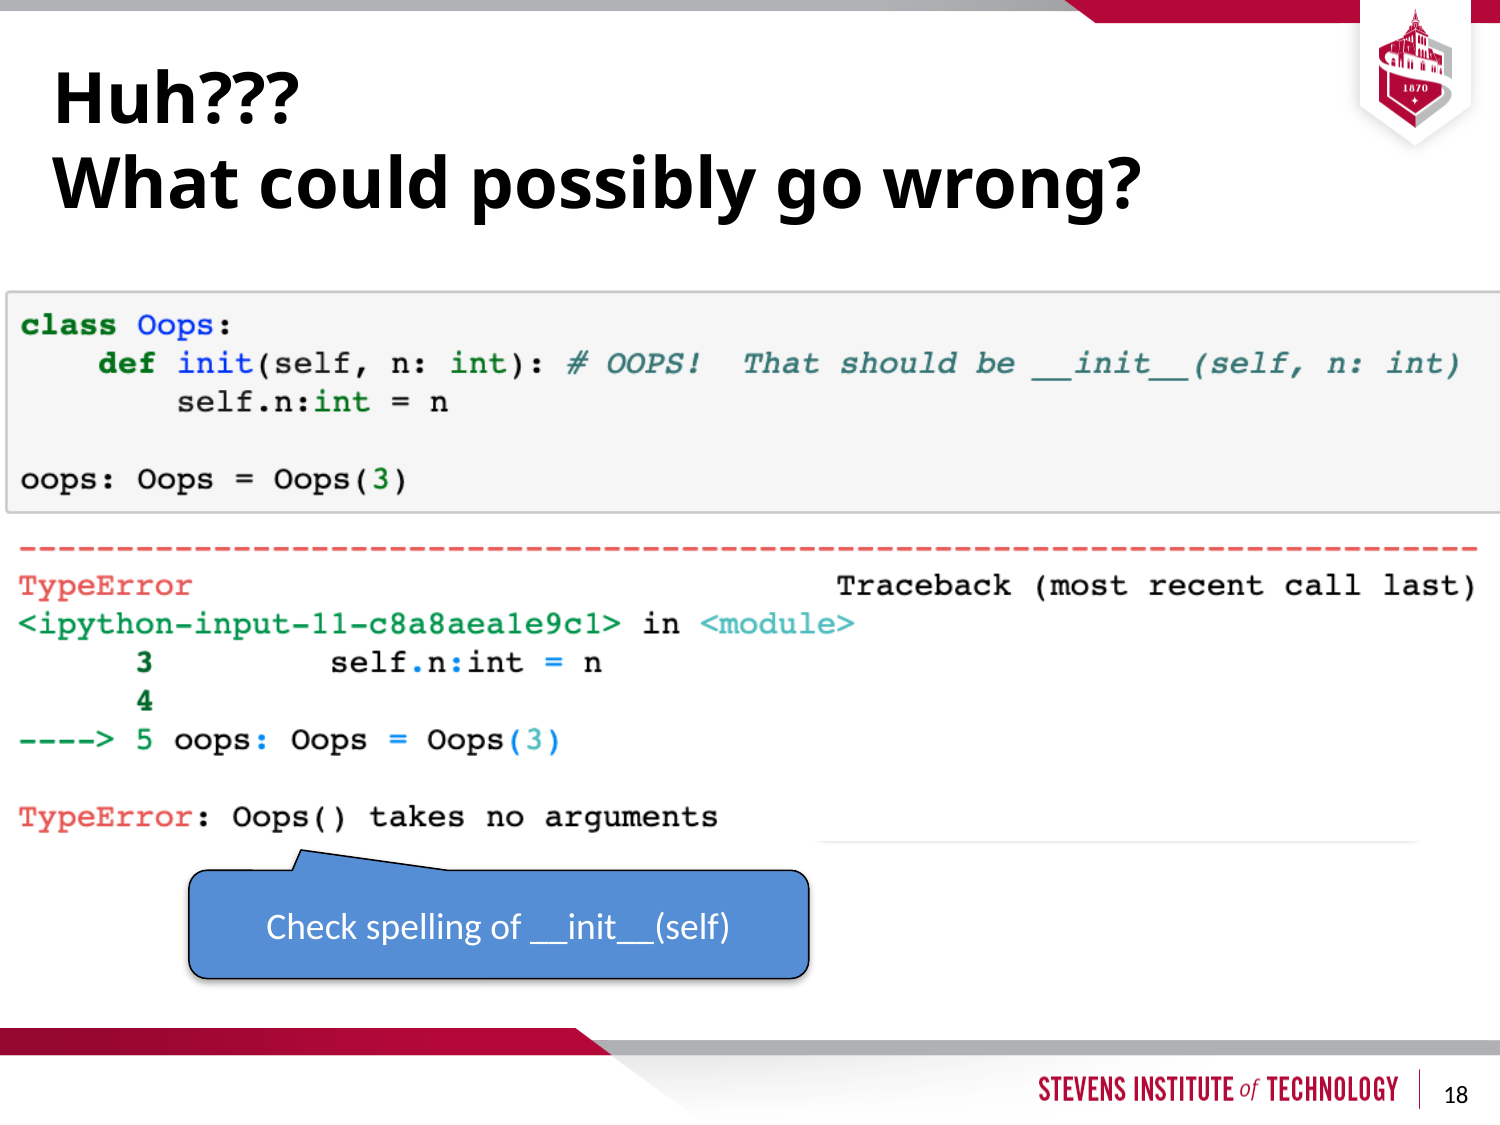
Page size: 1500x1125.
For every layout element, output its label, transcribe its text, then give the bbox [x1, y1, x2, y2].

picture [0, 0, 1500, 160]
title Huh??? What could possibly go wrong? [37, 45, 1338, 150]
text_box Check spelling of __init__(self) [188, 849, 810, 980]
slide_number 18 [1428, 1071, 1490, 1108]
picture [0, 284, 1500, 841]
picture [0, 1028, 1500, 1125]
